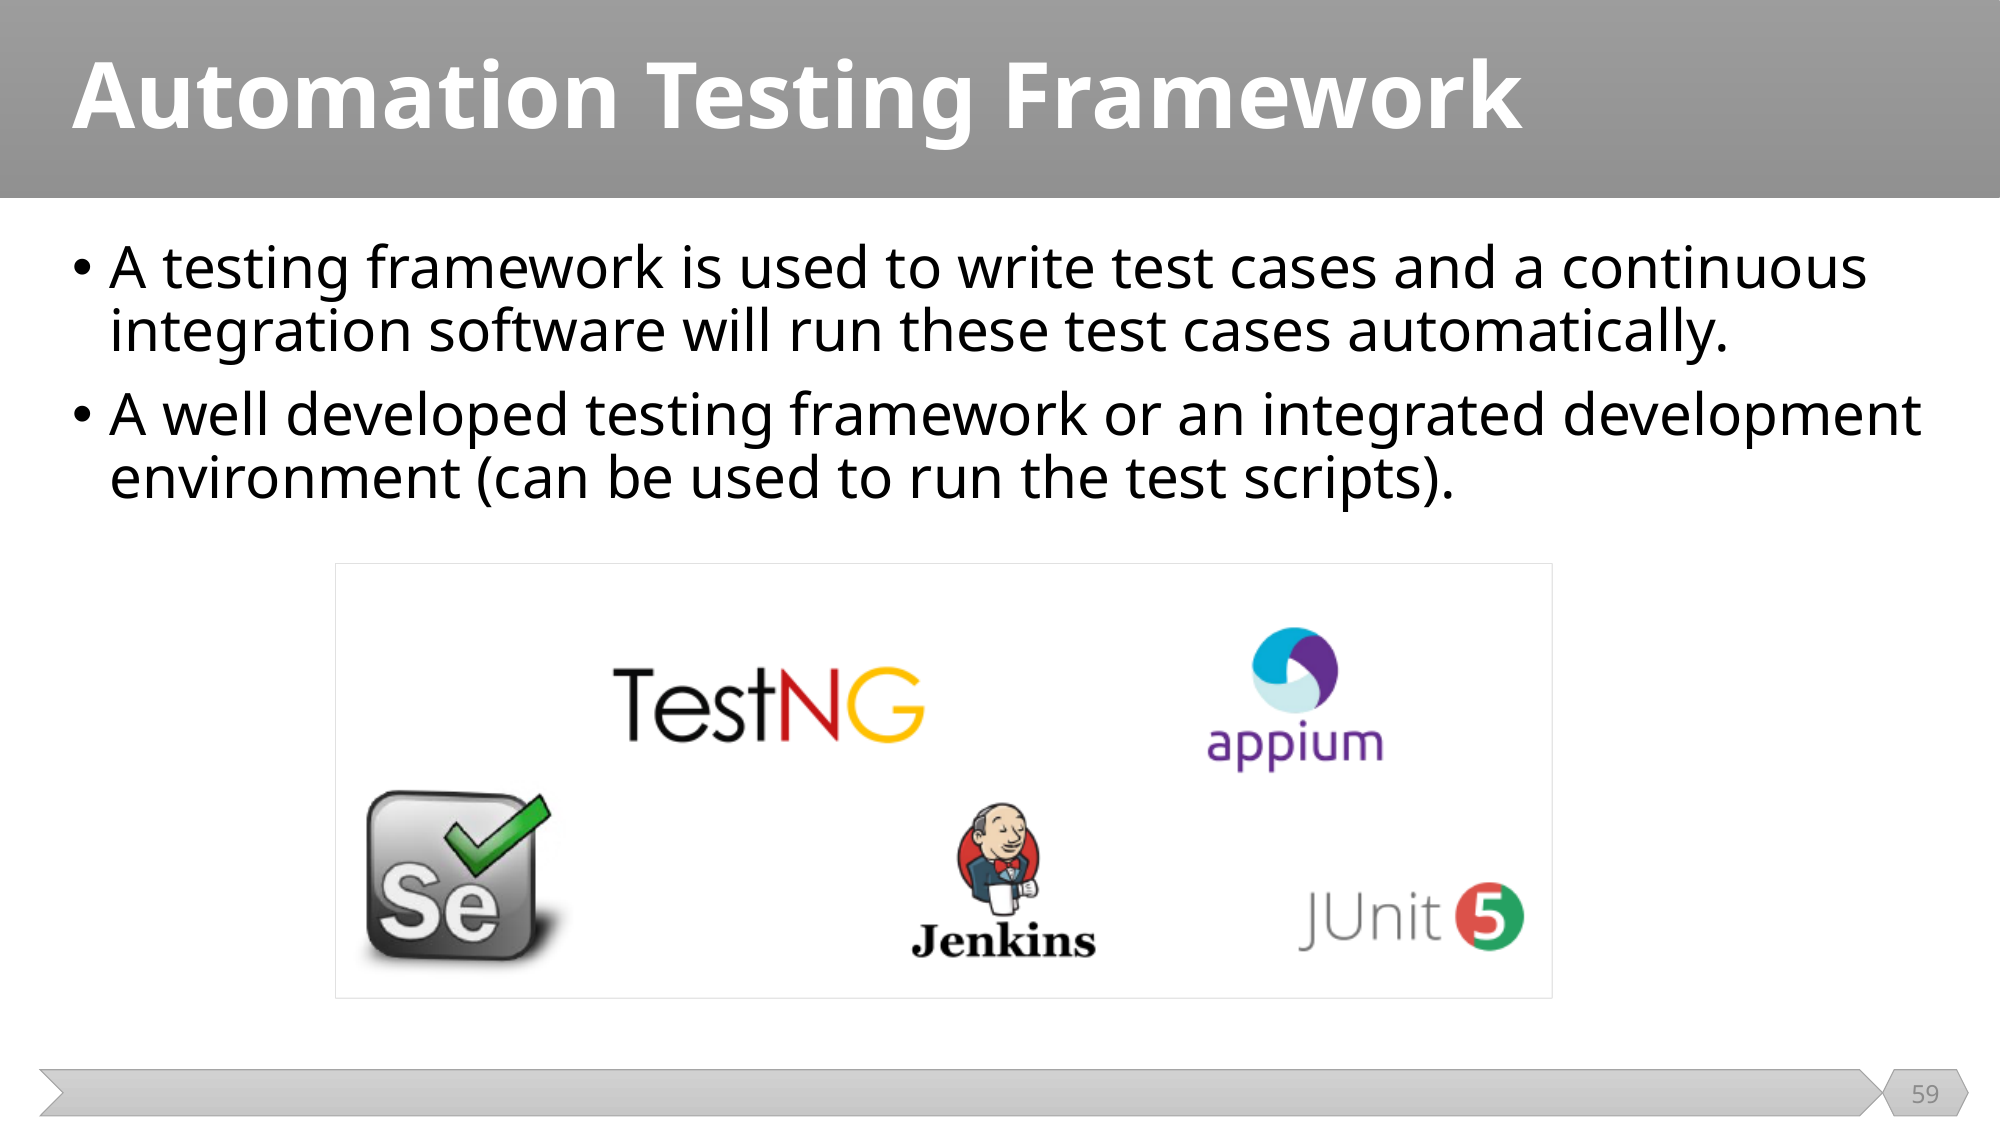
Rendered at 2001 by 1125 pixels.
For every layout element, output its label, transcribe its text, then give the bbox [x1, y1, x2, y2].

list A testing framework is used to write test cases and a continuous integration software will run these test cases automatically. A well developed testing framework or an integrated development environment (can be used to run the test scripts). [56, 230, 1969, 1010]
slide_number 59 [1882, 1065, 1969, 1125]
title Automation Testing Framework [56, 0, 1969, 199]
picture [334, 562, 1554, 1000]
